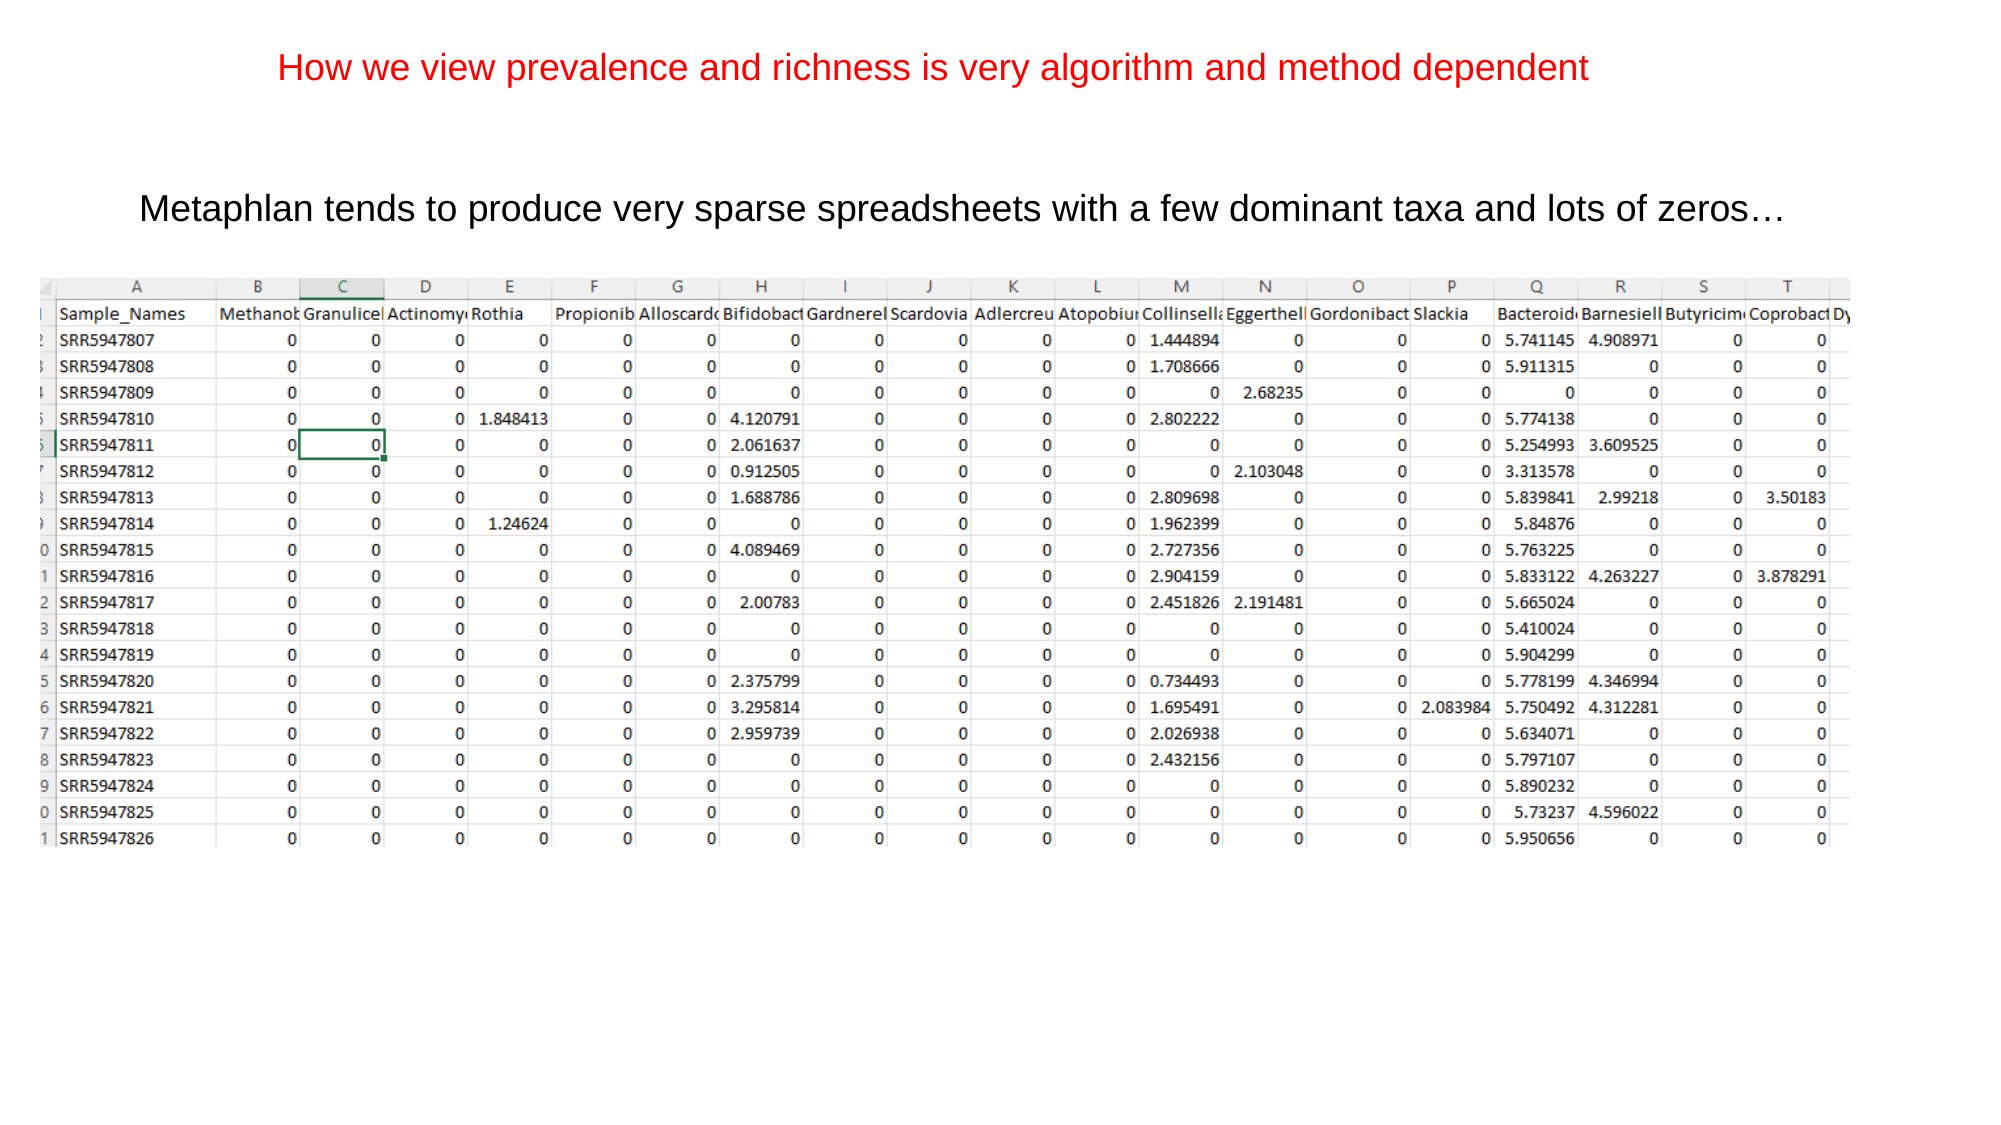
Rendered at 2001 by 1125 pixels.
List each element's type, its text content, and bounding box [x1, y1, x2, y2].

picture [40, 278, 1850, 847]
text_box Metaphlan tends to produce very sparse spreadsheets with a few dominant taxa and lots of zeros… [124, 176, 1803, 237]
text_box How we view prevalence and richness is very algorithm and method dependent [262, 35, 1605, 96]
